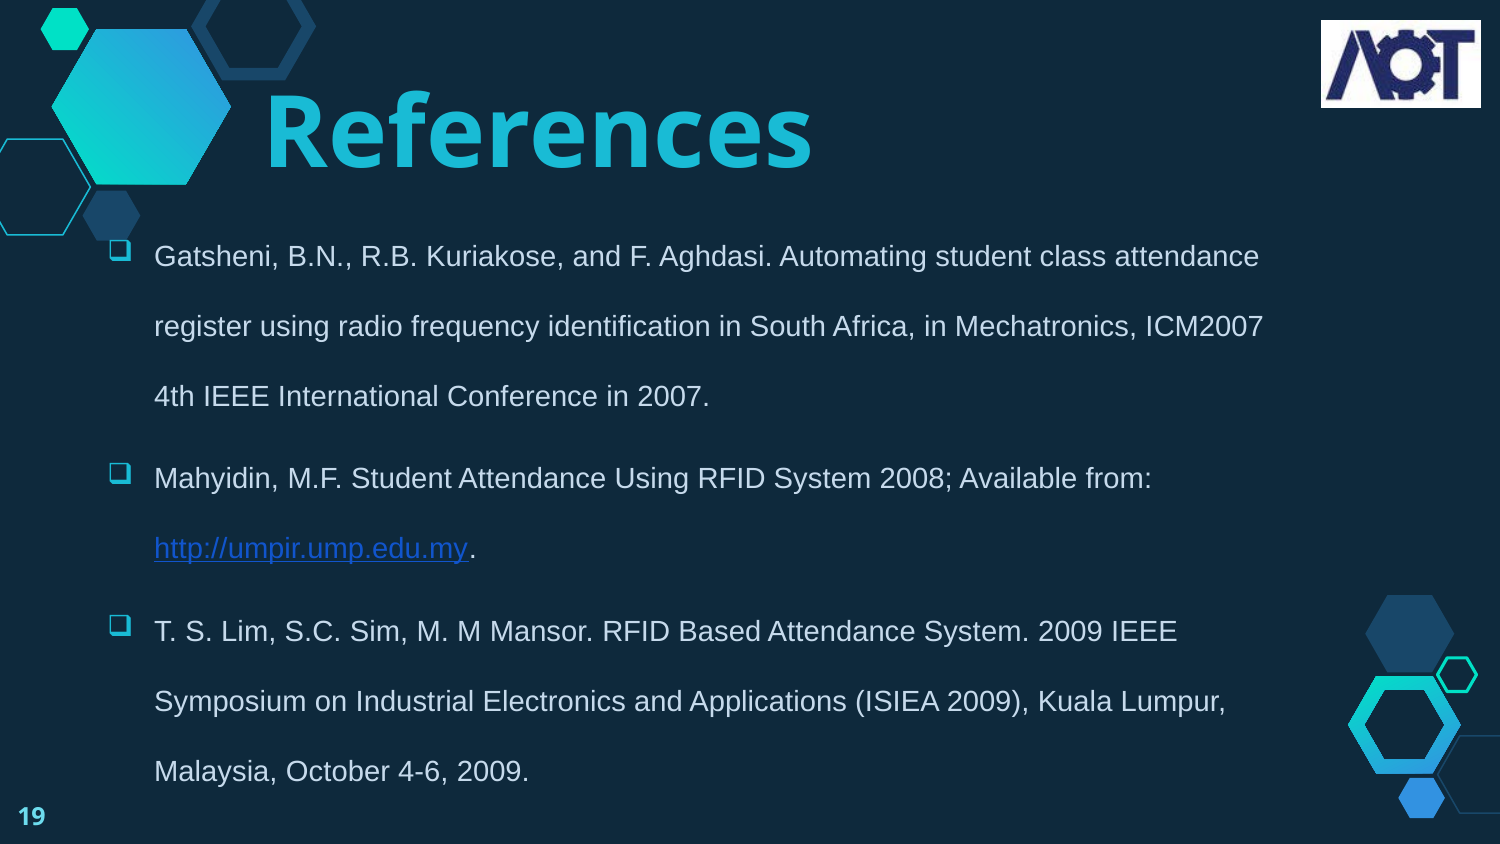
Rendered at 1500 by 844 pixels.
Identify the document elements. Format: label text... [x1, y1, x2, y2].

slide_number 19 [2, 785, 93, 844]
text_box References [247, 12, 1056, 105]
text_box Gatsheni, B.N., R.B. Kuriakose, and F. Aghdasi. Automating student class attendance register using radio frequency identification in South Africa, in Mechatronics, ICM2007 4th IEEE International Conference in 2007. Mahyidin, M.F. Student Attendance Using RFID System 2008; Available from: http://umpir.ump.edu.my. T. S. Lim, S.C. Sim, M. M Mansor. RFID Based Attendance System. 2009 IEEE Symposium on Industrial Electronics and Applications (ISIEA 2009), Kuala Lumpur, Malaysia, October 4-6, 2009. [92, 105, 1314, 783]
picture [1321, 20, 1481, 108]
